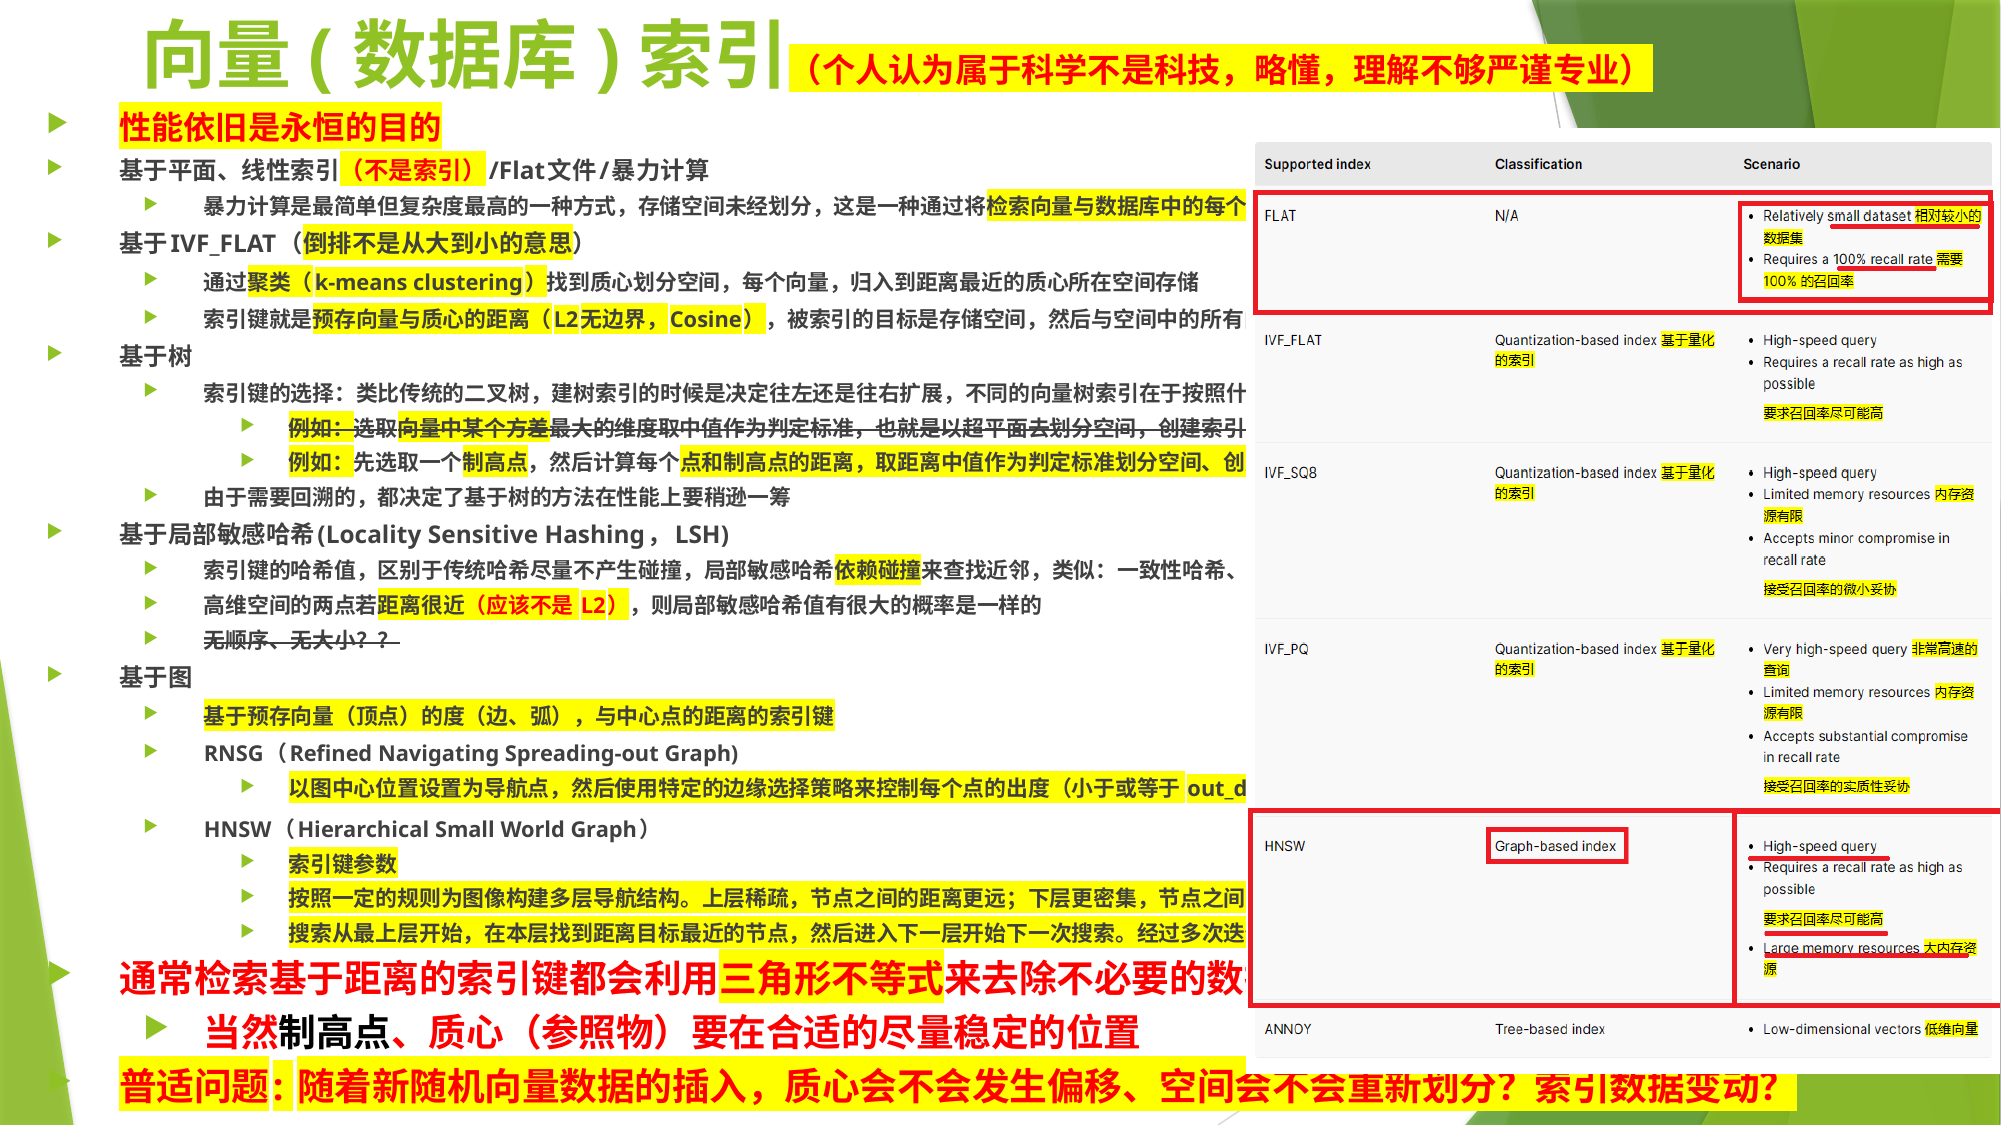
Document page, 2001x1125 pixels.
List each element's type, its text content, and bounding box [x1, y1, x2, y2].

picture [1245, 127, 2000, 1075]
title 向量(数据库)索引（个人认为属于科学不是科技，略懂，理解不够严谨专业） [126, 0, 1852, 99]
list 性能依旧是永恒的目的 基于平面、线性索引（不是索引）/Flat文件/暴力计算 暴力计算是最简单但复杂度最高的一种方式，存储空间未经划分，这是一种通过将检索向量与数据库中的每个预存向量进行比较来索引向量的方法 基于IVF_FLAT（倒排不是从大到小的意思） 通过聚类（k-means clustering）找到质心划分空间，每个向量，归入到距离最近的质心所在空间存储 索引键就是预存向量与质心的距离（L2无边界，Cosine），被索引的目标是存储空间，然后与空间中的所有向量遍历计算得到最终结果 基于树 索引键的选择：类比传统的二叉树，建树索引的时候是决定往左还是往右扩展，不同的向量树索引在于按照什么标准去决策， 例如：选取向量中某个方差最大的维度取中值作为判定标准，也就是以超平面去划分空间，创建索引 例如：先选取一个制高点，然后计算每个点和制高点的距离，取距离中值作为判定标准划分空间、创建索引 由于需要回溯的，都决定了基于树的方法在性能上要稍逊一筹 基于局部敏感哈希(Locality Sensitive Hashing，LSH) 索引键的哈希值，区别于传统哈希尽量不产生碰撞，局部敏感哈希依赖碰撞来查找近邻，类似：一致性哈希、空间GEO哈希、SIMHash、24 高维空间的两点若距离很近（应该不是 L2），则局部敏感哈希值有很大的概率是一样的 无顺序、无大小？？ 基于图 基于预存向量（顶点）的度（边、弧），与中心点的距离的索引键 RNSG（Refined Navigating Spreading-out Graph) 以图中心位置设置为导航点，然后使用特定的边缘选择策略来控制每个点的出度（小于或等于 out_degree ） HNSW（Hierarchical Small World Graph） 索引键参数 按照一定的规则为图像构建多层导航结构。上层稀疏，节点之间的距离更远；下层更密集，节点之间的距离更近。 搜索从最上层开始，在本层找到距离目标最近的节点，然后进入下一层开始下一次搜索。经过多次迭代，快速逼近目标位置 通常检索基于距离的索引键都会利用三角形不等式来去除不必要的数据访问 当然制高点、质心（参照物）要在合适的尽量稳定的位置 普适问题: 随着新随机向量数据的插入，质心会不会发生偏移、空间会不会重新划分？索引数据变动？ [31, 99, 1958, 1125]
